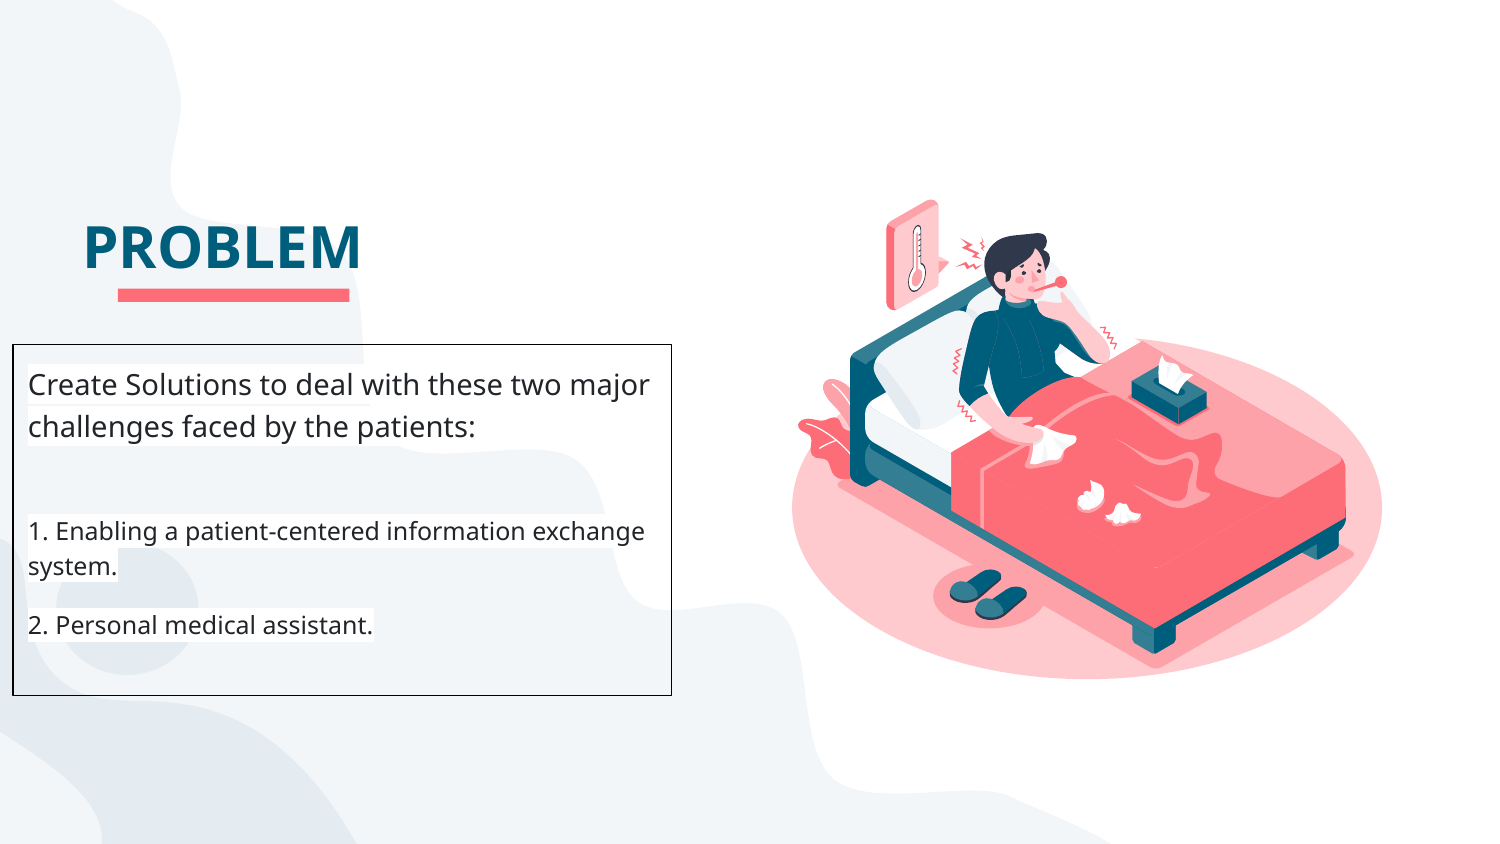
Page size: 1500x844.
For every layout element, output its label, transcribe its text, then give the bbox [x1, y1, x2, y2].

text_box [969, 394, 1044, 443]
text_box [1029, 424, 1077, 465]
text_box [823, 379, 850, 428]
text_box [1055, 276, 1068, 289]
text_box [1044, 381, 1131, 428]
text_box [1051, 435, 1072, 451]
text_box [1131, 381, 1178, 424]
text_box [851, 276, 991, 364]
text_box [865, 442, 1154, 636]
text_box [886, 225, 898, 311]
text_box [951, 453, 980, 528]
text_box [1056, 322, 1098, 364]
text_box [866, 436, 871, 447]
text_box [1127, 394, 1210, 427]
text_box [1005, 267, 1011, 283]
text_box [1004, 373, 1075, 416]
text_box [933, 563, 1046, 629]
text_box [1027, 285, 1035, 293]
text_box [1005, 298, 1032, 309]
text_box [1316, 532, 1339, 560]
text_box [984, 396, 1280, 568]
text_box [1077, 479, 1105, 510]
text_box [1034, 283, 1055, 292]
text_box [1103, 516, 1142, 527]
text_box [1174, 371, 1189, 386]
text_box [1046, 260, 1065, 285]
text_box [1125, 511, 1136, 521]
text_box [873, 362, 921, 430]
text_box [1080, 501, 1085, 510]
text_box [1039, 441, 1048, 464]
text_box [939, 256, 948, 261]
text_box [989, 309, 1065, 412]
text_box [960, 238, 982, 259]
text_box [909, 226, 925, 291]
text_box [1009, 376, 1106, 427]
text_box [1154, 458, 1346, 629]
text_box [1031, 270, 1039, 283]
text_box [1056, 350, 1101, 377]
text_box [117, 288, 350, 302]
text_box [1004, 320, 1044, 378]
text_box [949, 581, 978, 601]
text_box [984, 233, 1050, 297]
text_box [1166, 362, 1174, 380]
text_box [895, 205, 939, 310]
text_box [992, 586, 1027, 613]
text_box [1166, 357, 1176, 362]
text_box [874, 310, 974, 430]
text_box [949, 575, 1002, 603]
text_box [957, 400, 977, 423]
text_box [1154, 626, 1176, 654]
text_box [966, 308, 979, 320]
text_box [952, 348, 962, 375]
text_box [1087, 310, 1141, 359]
subtitle Create Solutions to deal with these two major challenges faced by the patients: 1. Enabling a patient-centered information exchange system. 2. Personal medical assistant. [12, 344, 672, 696]
text_box [958, 304, 967, 311]
text_box [1178, 391, 1207, 425]
text_box [966, 569, 1001, 597]
text_box [850, 356, 869, 487]
text_box [1158, 355, 1194, 395]
text_box [955, 261, 983, 270]
text_box [1080, 341, 1170, 392]
text_box [1154, 518, 1346, 636]
text_box [1105, 502, 1142, 524]
text_box [980, 443, 1032, 471]
text_box [866, 469, 879, 486]
text_box [993, 248, 1046, 302]
text_box [1089, 487, 1096, 499]
text_box [984, 472, 1154, 628]
text_box [966, 286, 1001, 314]
text_box [1009, 292, 1026, 302]
text_box [1083, 492, 1090, 504]
text_box [1033, 436, 1044, 446]
text_box [988, 428, 1022, 445]
text_box [984, 369, 994, 395]
text_box [1131, 365, 1206, 407]
text_box [1302, 545, 1317, 560]
text_box [870, 392, 991, 453]
text_box [887, 199, 939, 229]
text_box [865, 400, 951, 488]
text_box [951, 430, 1019, 469]
text_box [1076, 497, 1105, 514]
text_box [1132, 626, 1154, 654]
text_box [939, 261, 949, 274]
text_box [1119, 511, 1123, 524]
text_box [1024, 443, 1065, 469]
text_box [998, 295, 1037, 322]
text_box [959, 310, 999, 406]
text_box [837, 479, 1355, 669]
text_box [975, 598, 1004, 618]
text_box [792, 338, 1383, 680]
text_box [1015, 276, 1025, 284]
text_box [990, 393, 1003, 411]
text_box [1153, 377, 1186, 396]
text_box [1036, 291, 1111, 364]
text_box [870, 443, 951, 494]
text_box [1099, 326, 1118, 350]
text_box [798, 417, 850, 480]
text_box [979, 236, 985, 252]
text_box [911, 232, 923, 287]
text_box [866, 356, 885, 406]
text_box [1035, 280, 1093, 325]
text_box [1055, 344, 1068, 358]
title PROBLEM [67, 193, 525, 295]
text_box [1115, 360, 1342, 498]
text_box [1108, 512, 1118, 520]
text_box [980, 470, 984, 530]
text_box [1057, 278, 1065, 286]
text_box [1115, 438, 1211, 508]
